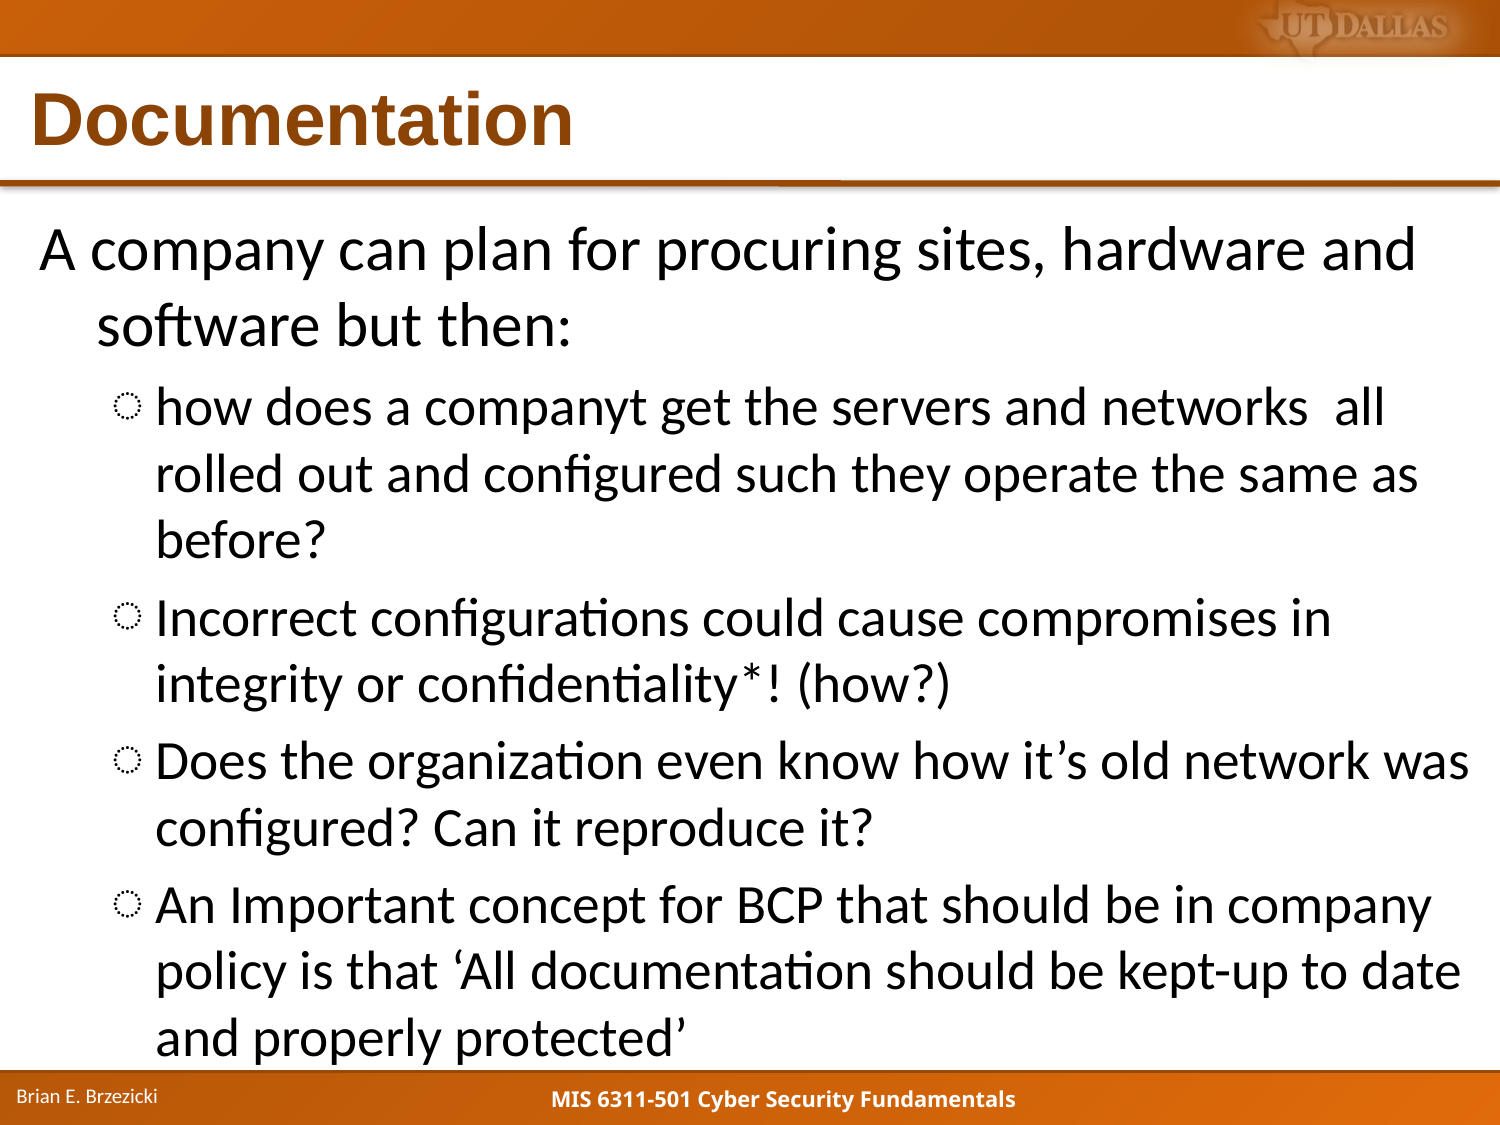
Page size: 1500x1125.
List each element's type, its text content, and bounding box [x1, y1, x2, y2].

picture [1218, 0, 1500, 64]
text_box Brian E. Brzezicki [1, 1074, 173, 1115]
list A company can plan for procuring sites, hardware and software but then: how does a companyt get the servers and networks all rolled out and configured such they operate the same as before? Incorrect configurations could cause compromises in integrity or confidentiality*! (how?) Does the organization even know how it’s old network was configured? Can it reproduce it? An Important concept for BCP that should be in company policy is that ‘All documentation should be kept-up to date and properly protected’ [24, 199, 1500, 1077]
title Documentation [0, 64, 1500, 178]
